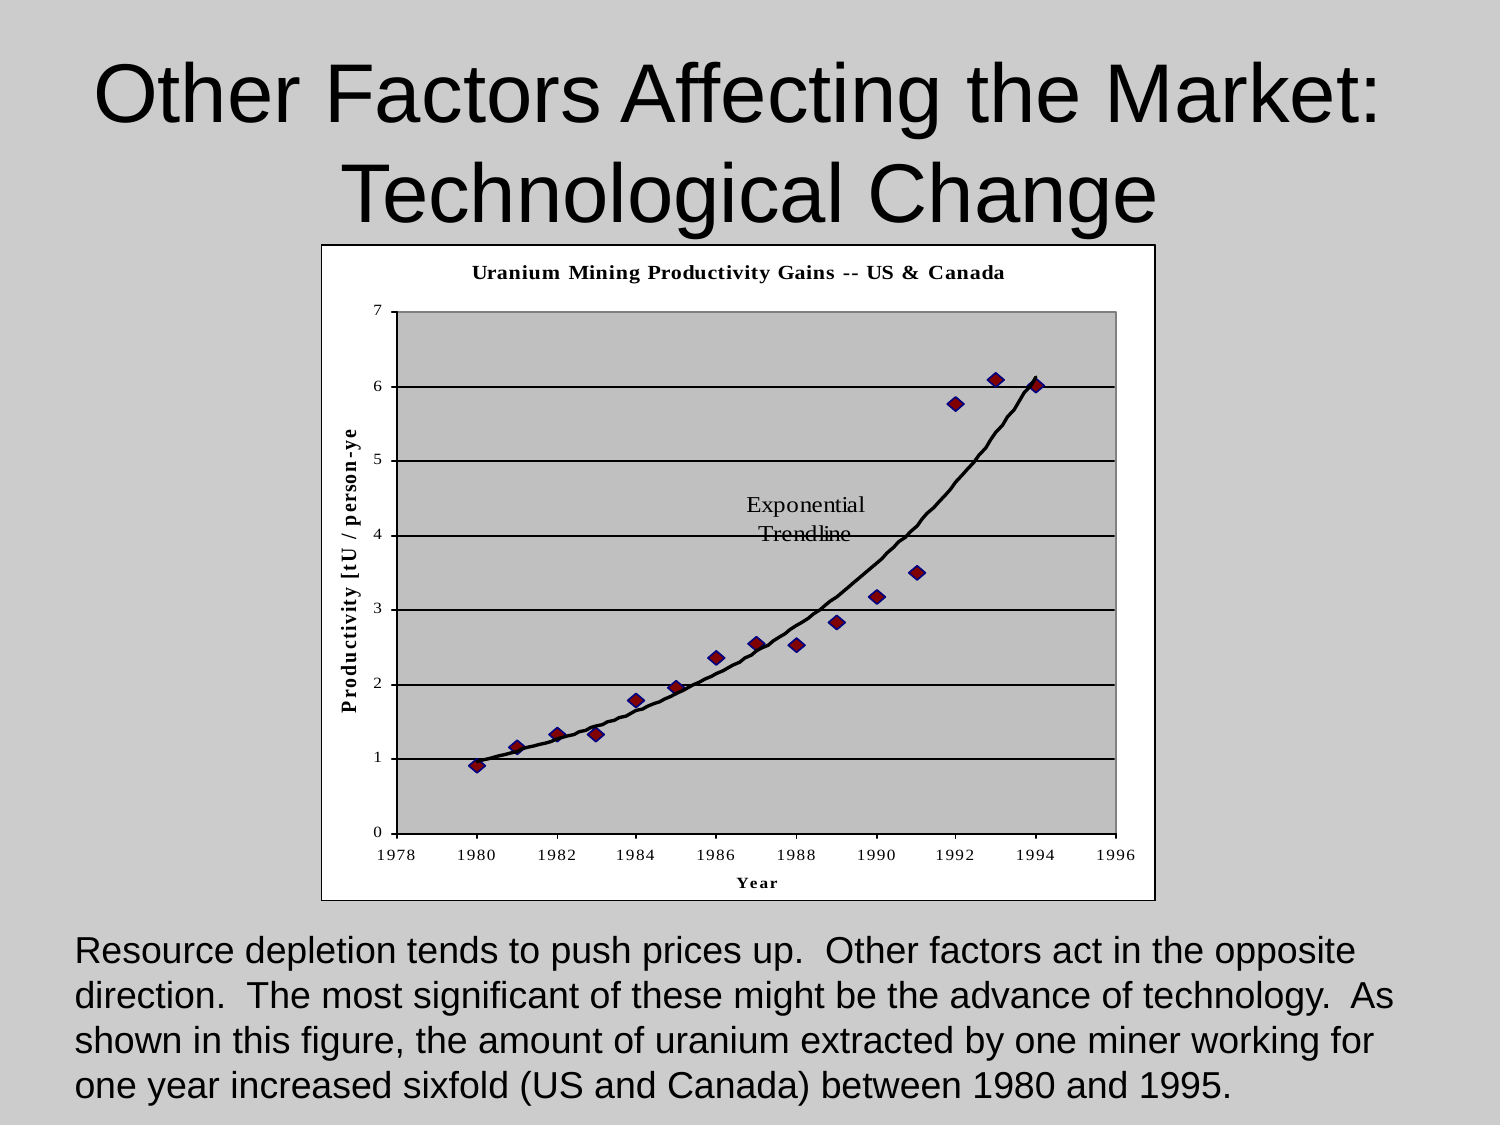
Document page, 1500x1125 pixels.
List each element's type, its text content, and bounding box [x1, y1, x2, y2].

text_box Resource depletion tends to push prices up. Other factors act in the opposite direction. The most significant of these might be the advance of technology. As shown in this figure, the amount of uranium extracted by one miner working for one year increased sixfold (US and Canada) between 1980 and 1995. [59, 918, 1438, 1114]
picture [312, 237, 1163, 911]
title Other Factors Affecting the Market: Technological Change [74, 44, 1426, 233]
